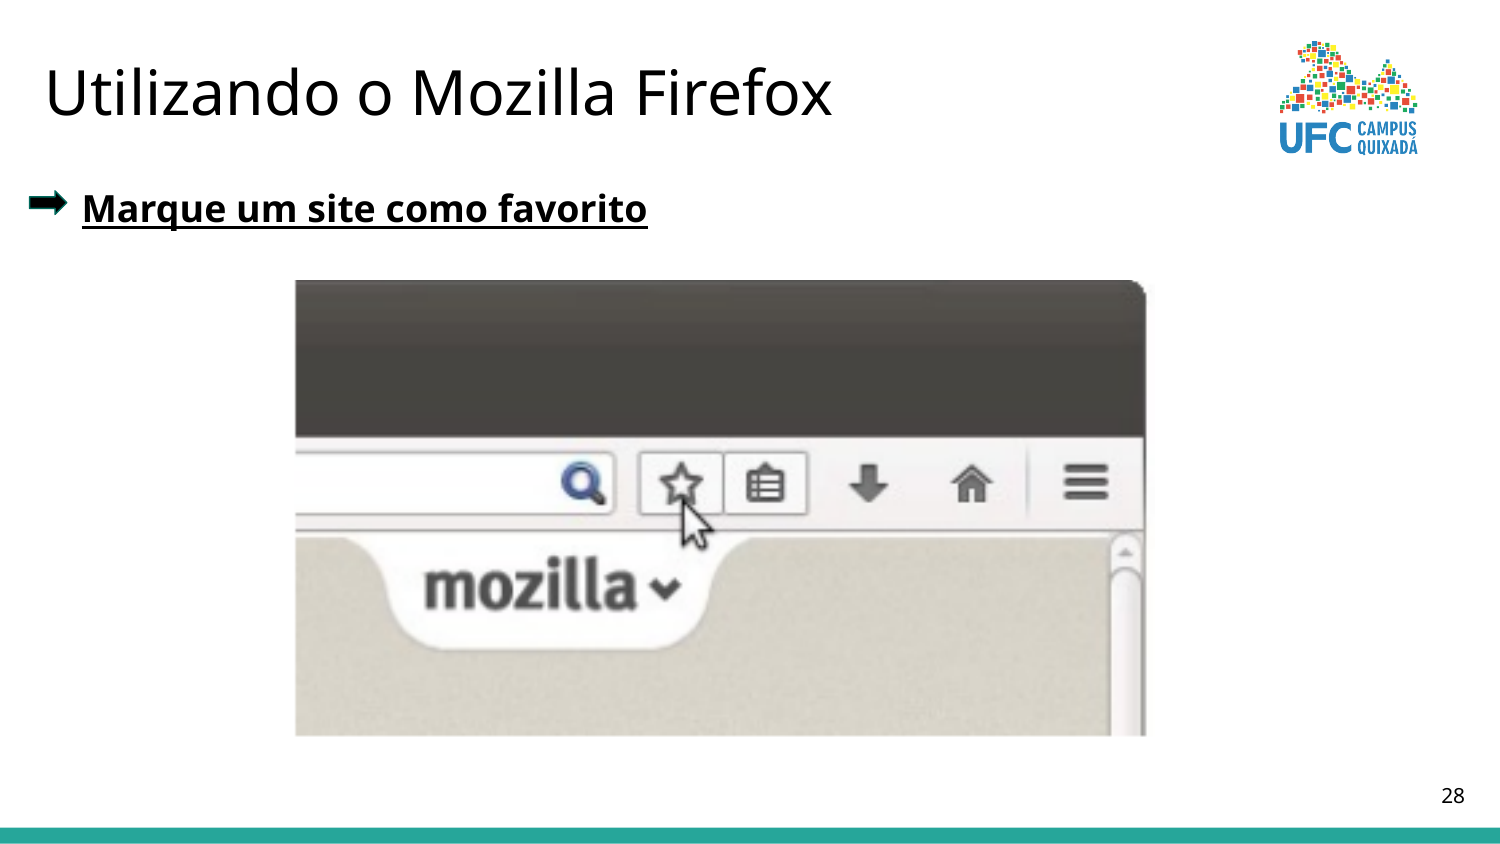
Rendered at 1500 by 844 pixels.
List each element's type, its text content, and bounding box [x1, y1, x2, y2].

title Utilizando o Mozilla Firefox [29, 37, 1428, 139]
slide_number ‹#› [1389, 764, 1480, 830]
list Marque um site como favorito [66, 163, 1451, 663]
picture [1236, 19, 1456, 175]
picture [291, 280, 1155, 753]
text_box [29, 190, 67, 215]
